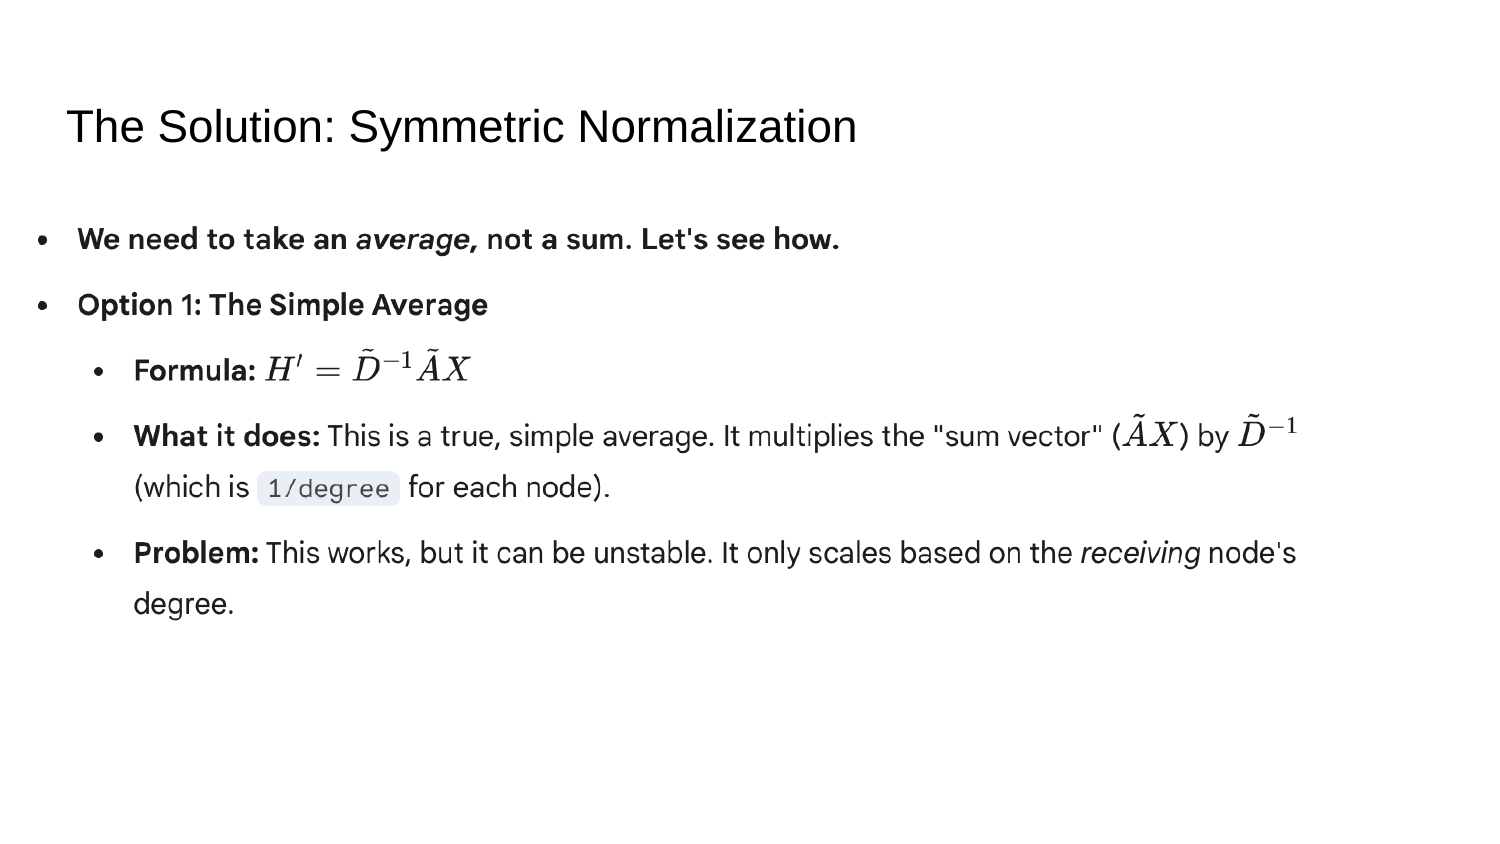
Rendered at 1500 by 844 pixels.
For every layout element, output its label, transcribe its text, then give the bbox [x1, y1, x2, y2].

picture [0, 215, 1500, 629]
title The Solution: Symmetric Normalization [51, 72, 1449, 167]
